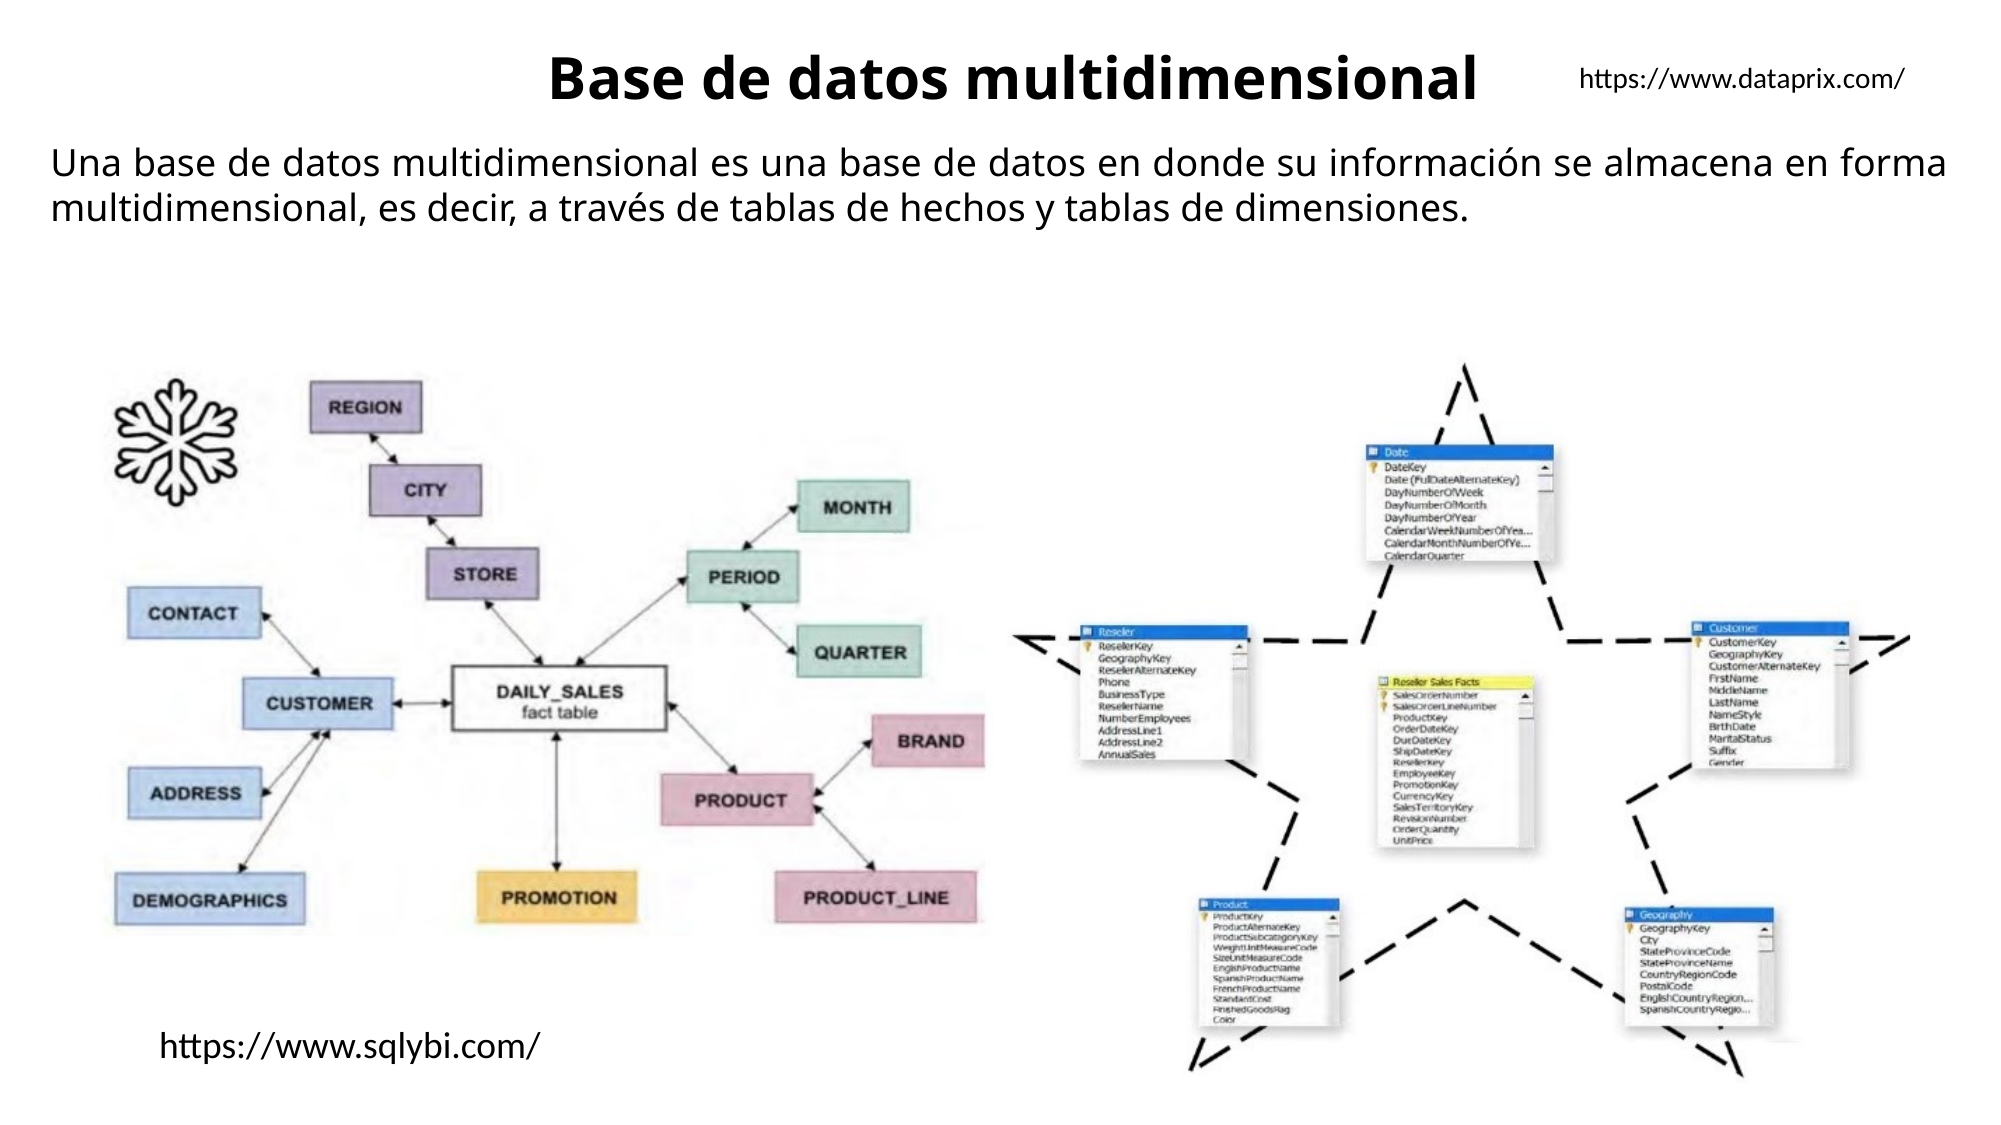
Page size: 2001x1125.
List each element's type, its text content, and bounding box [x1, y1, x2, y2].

text_box Base de datos multidimensional [517, 34, 1518, 119]
picture [89, 355, 1911, 1091]
text_box Una base de datos multidimensional es una base de datos en donde su información se almacena en forma multidimensional, es decir, a través de tablas de hechos y tablas de dimensiones. [35, 131, 1965, 237]
text_box https://www.dataprix.com/ [1564, 51, 1965, 102]
